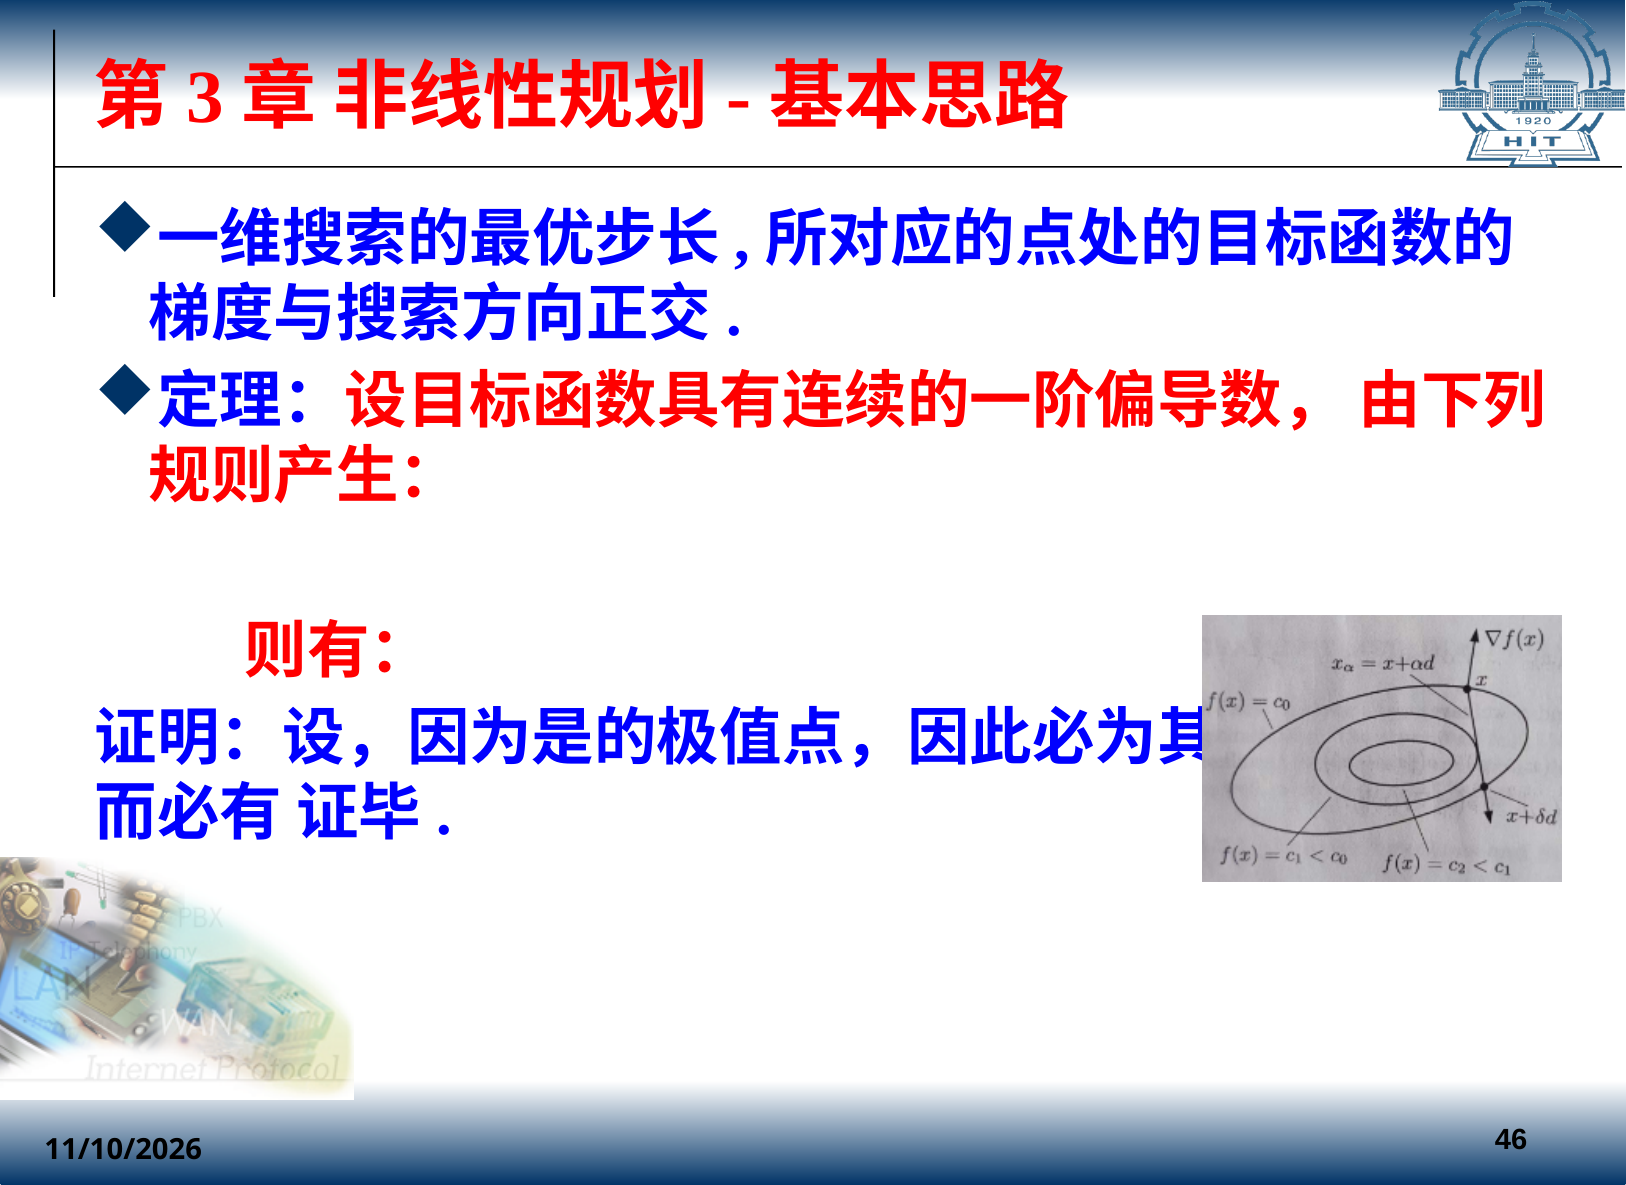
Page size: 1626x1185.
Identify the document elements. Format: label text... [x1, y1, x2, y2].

picture [0, 857, 354, 1100]
picture [1438, 1, 1626, 167]
picture [1202, 615, 1562, 882]
title 第3章 非线性规划-基本思路 [78, 29, 1498, 155]
